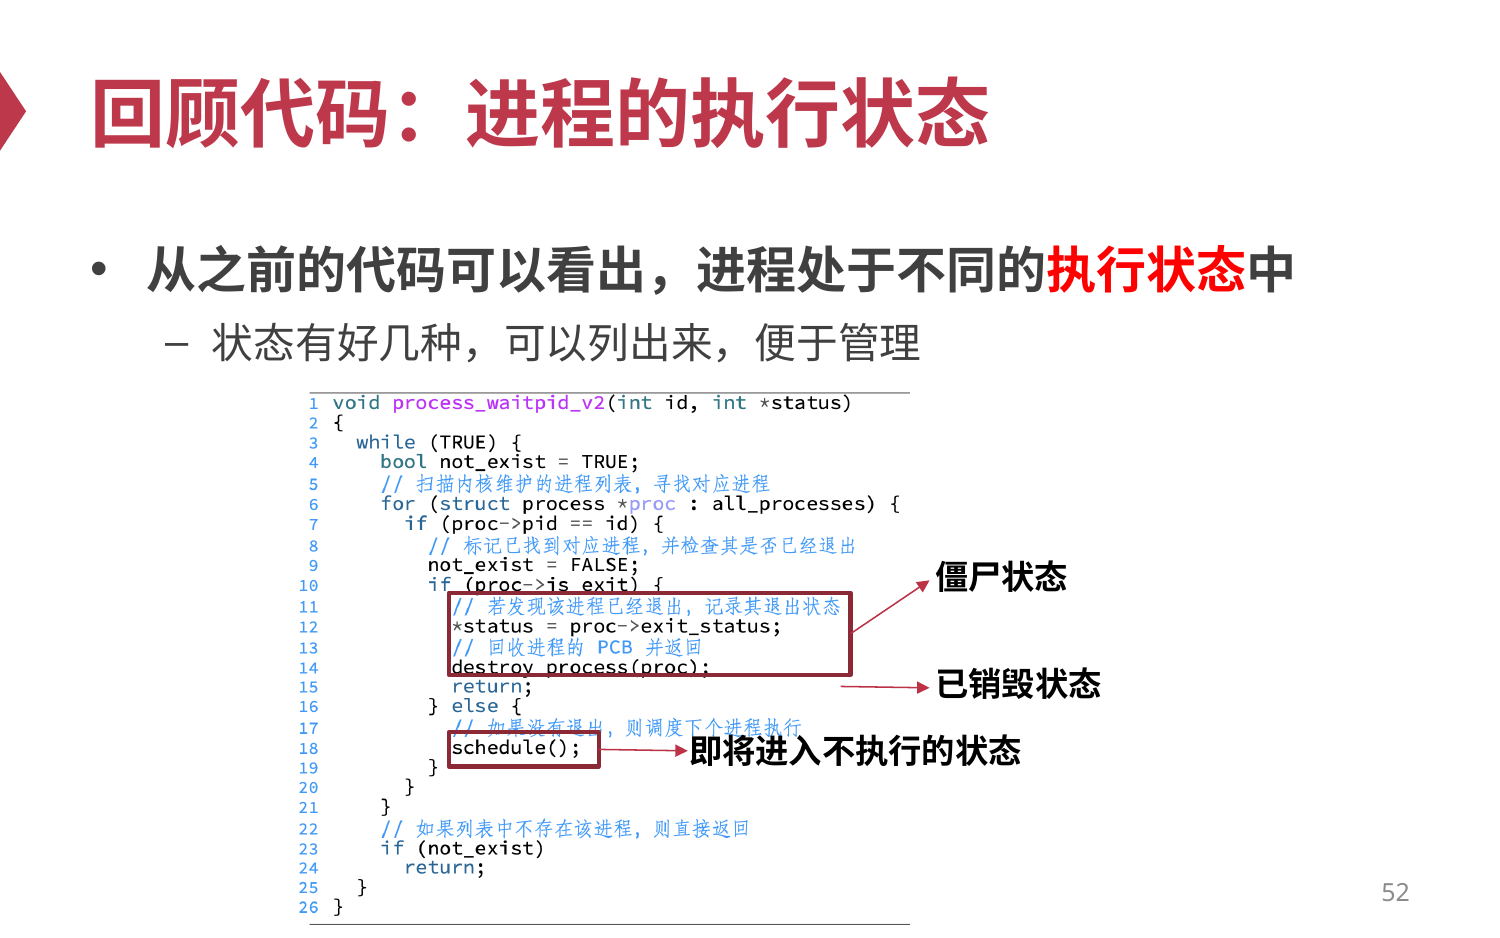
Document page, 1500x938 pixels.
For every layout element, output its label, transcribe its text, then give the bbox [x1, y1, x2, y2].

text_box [850, 580, 930, 634]
text_box 僵尸状态 [920, 548, 1084, 604]
slide_number 52 [1074, 868, 1425, 919]
title 回顾代码：进程的执行状态 [75, 37, 1425, 186]
picture [288, 384, 910, 931]
text_box 即将进入不执行的状态 [913, 723, 1037, 778]
text_box 已销毁状态 [920, 656, 1117, 711]
list 从之前的代码可以看出，进程处于不同的执行状态中 状态有好几种，可以列出来，便于管理 [75, 218, 1425, 838]
